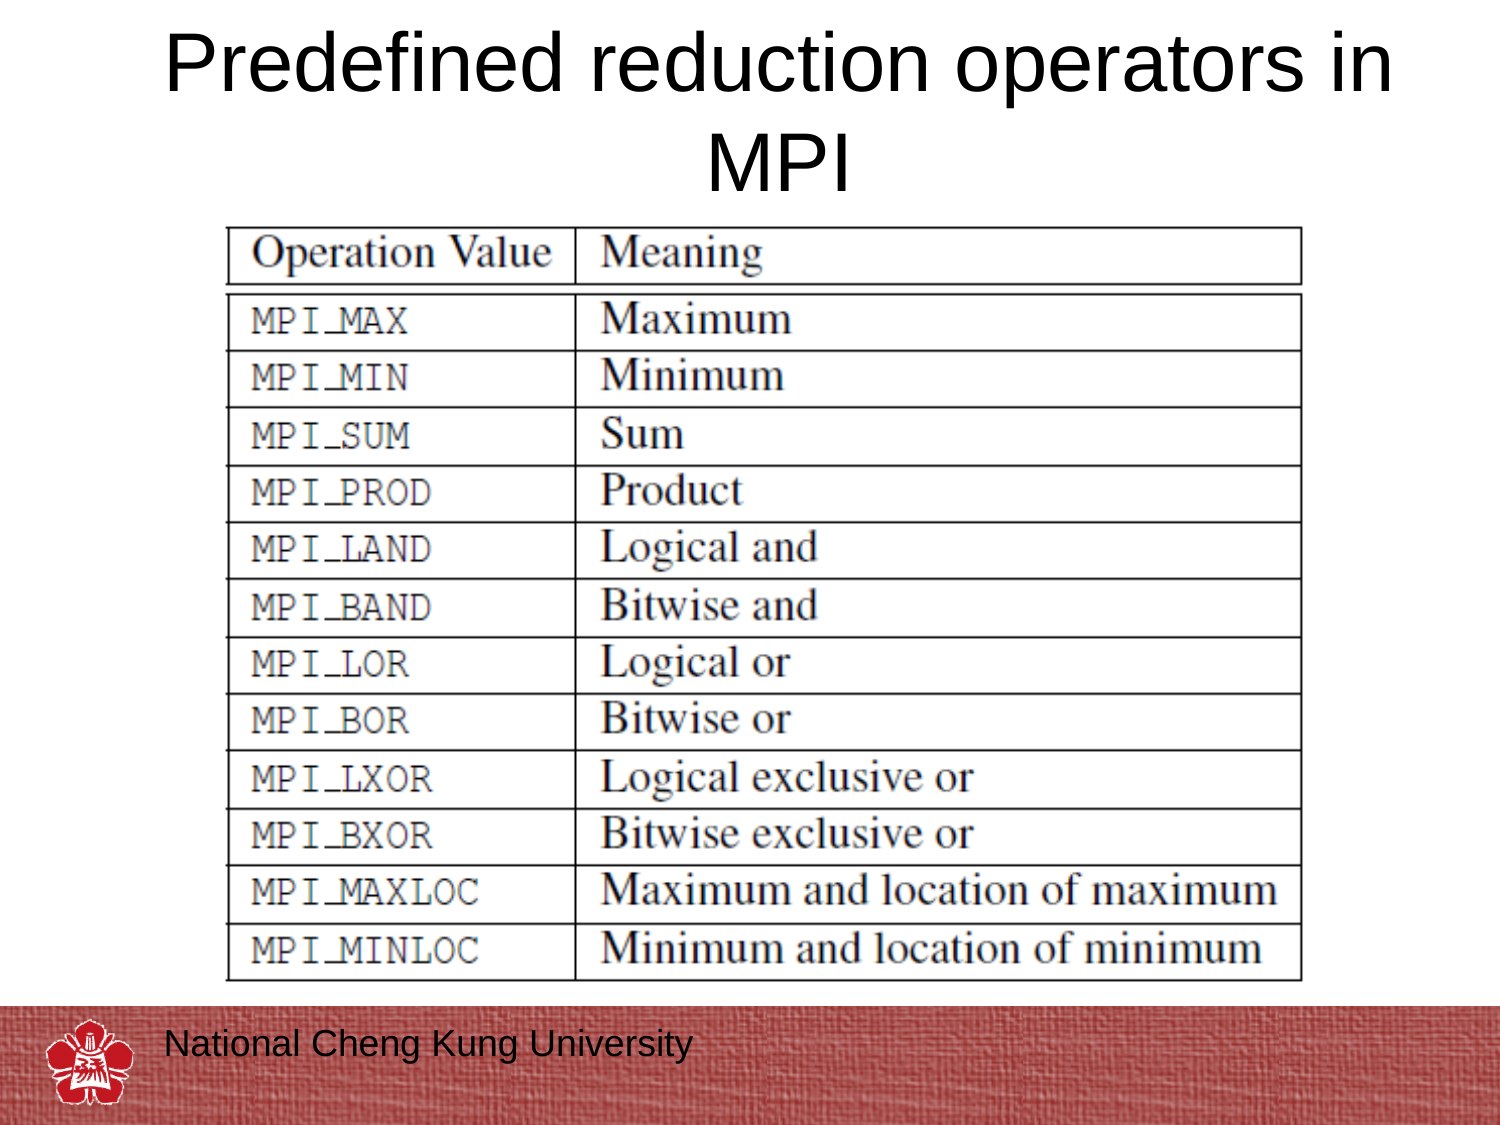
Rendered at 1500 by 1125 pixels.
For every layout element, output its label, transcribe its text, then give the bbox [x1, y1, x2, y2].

title Predefined reduction operators in MPI [100, 0, 1459, 218]
picture [29, 1006, 148, 1125]
picture [206, 207, 1321, 999]
